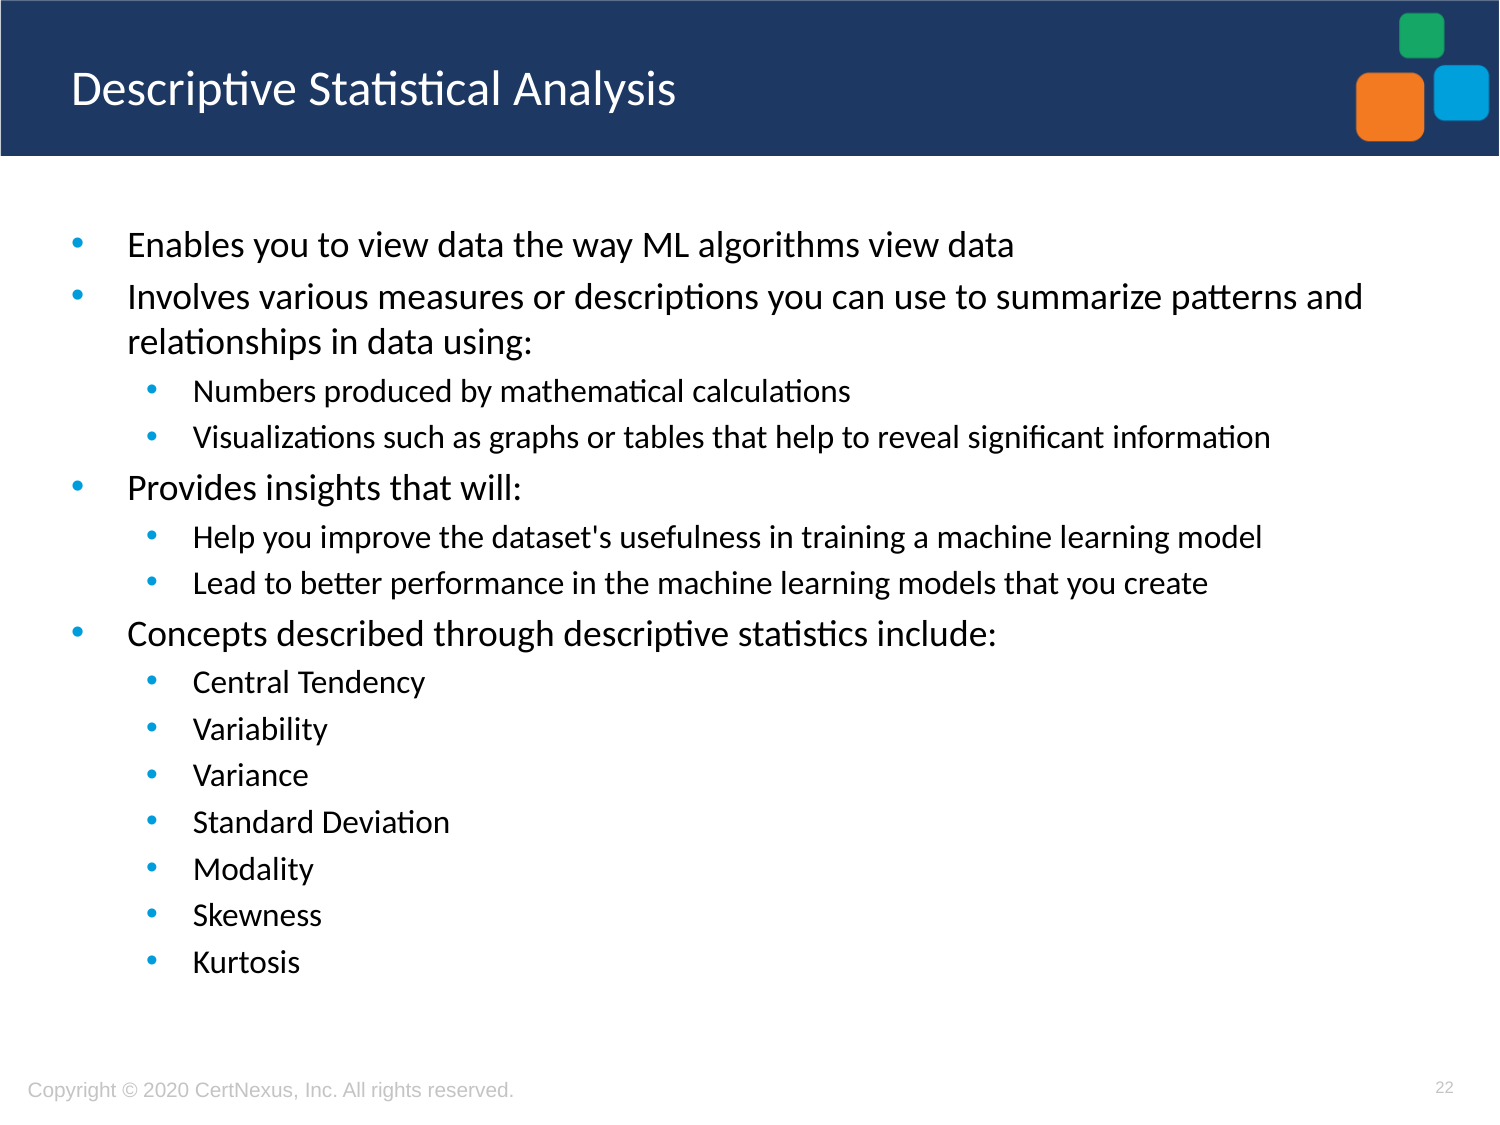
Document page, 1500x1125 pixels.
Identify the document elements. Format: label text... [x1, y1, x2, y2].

list Enables you to view data the way ML algorithms view data Involves various measures or descriptions you can use to summarize patterns and relationships in data using: Numbers produced by mathematical calculations Visualizations such as graphs or tables that help to reveal significant information Provides insights that will: Help you improve the dataset's usefulness in training a machine learning model Lead to better performance in the machine learning models that you create Concepts described through descriptive statistics include: Central Tendency Variability Variance Standard Deviation Modality Skewness Kurtosis [56, 212, 1444, 1020]
slide_number 22 [1118, 1057, 1469, 1118]
title Descriptive Statistical Analysis [56, 16, 1350, 155]
picture [0, 0, 1500, 156]
